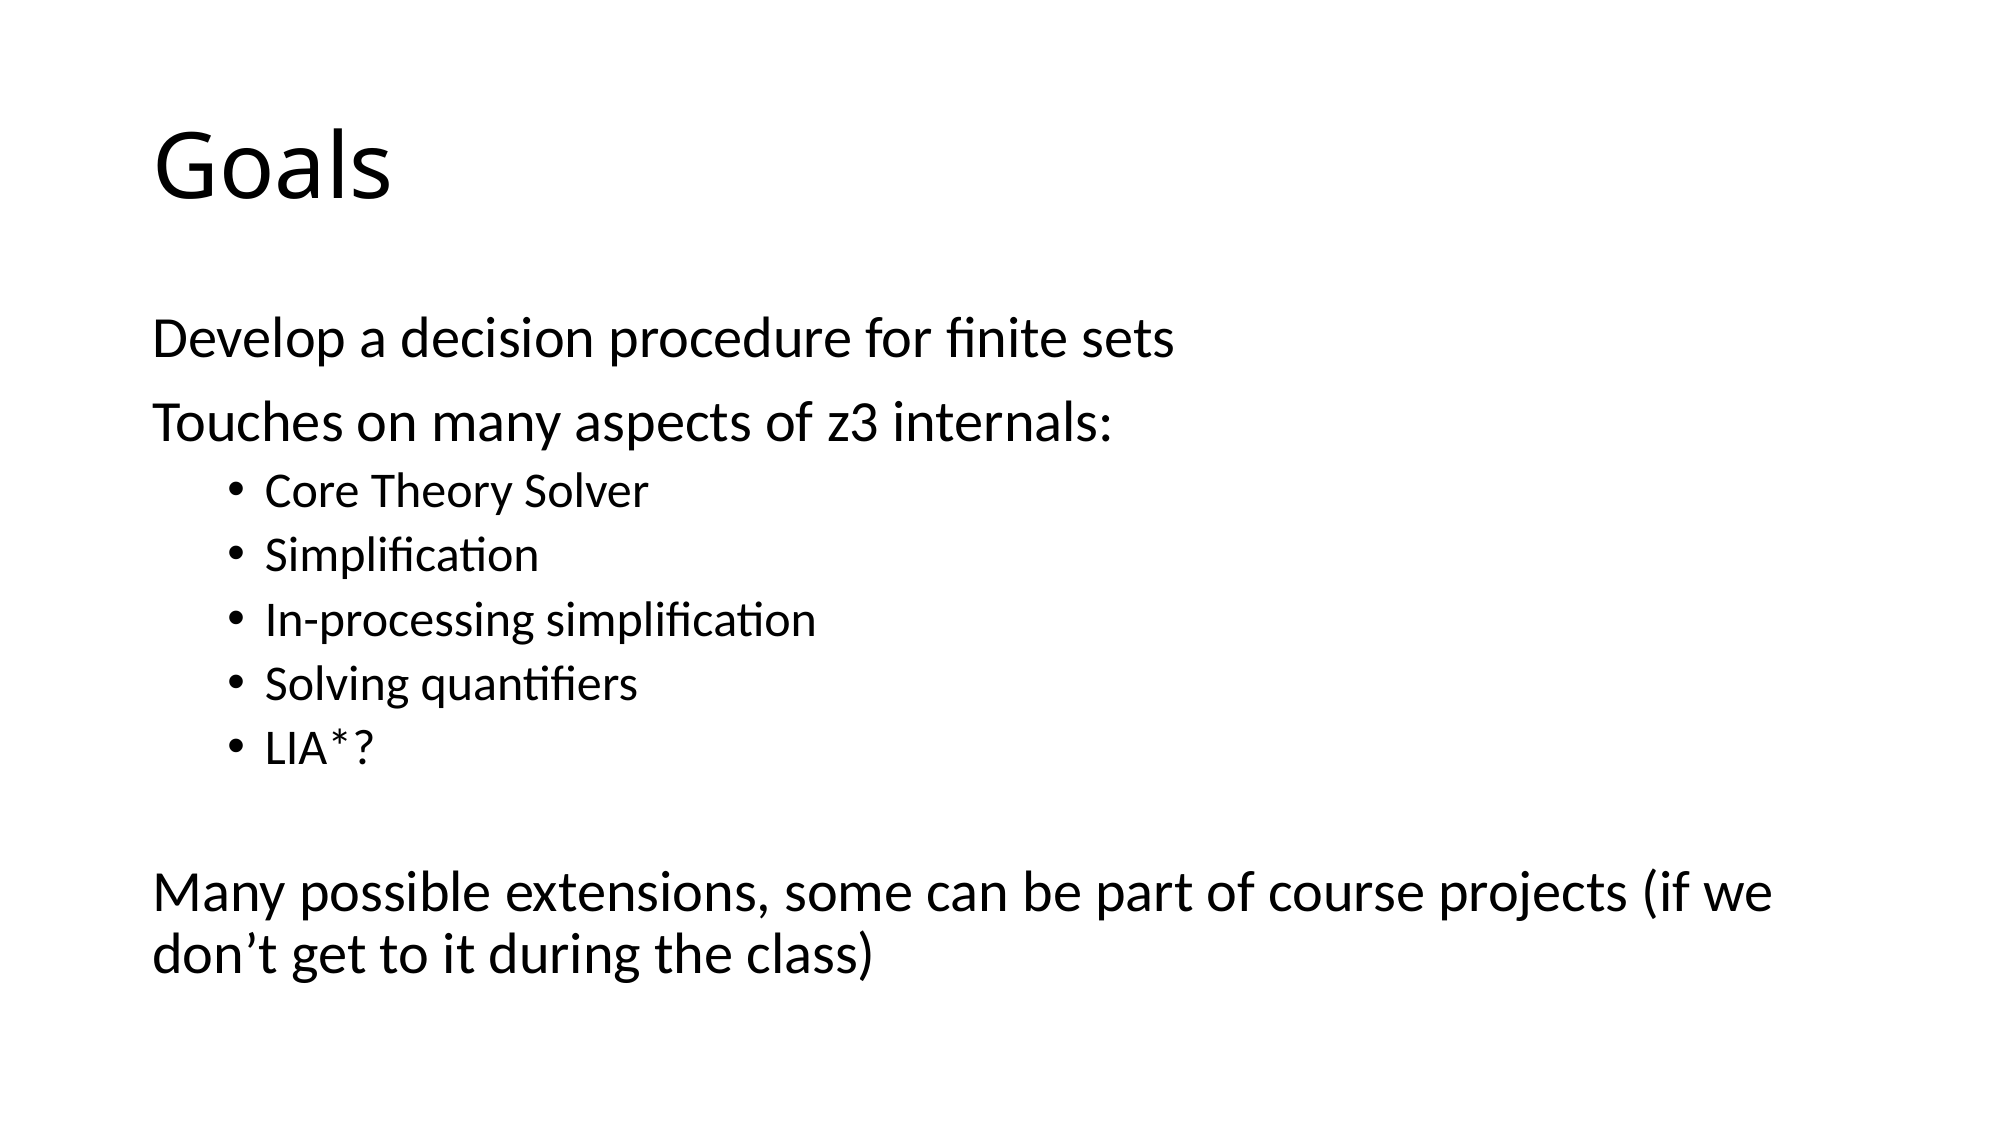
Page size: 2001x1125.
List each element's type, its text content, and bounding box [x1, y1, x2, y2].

list Develop a decision procedure for finite sets Touches on many aspects of z3 internals: Core Theory Solver Simplification In-processing simplification Solving quantifiers LIA*? Many possible extensions, some can be part of course projects (if we don’t get to it during the class) [137, 299, 1863, 1014]
title Goals [137, 59, 1863, 278]
